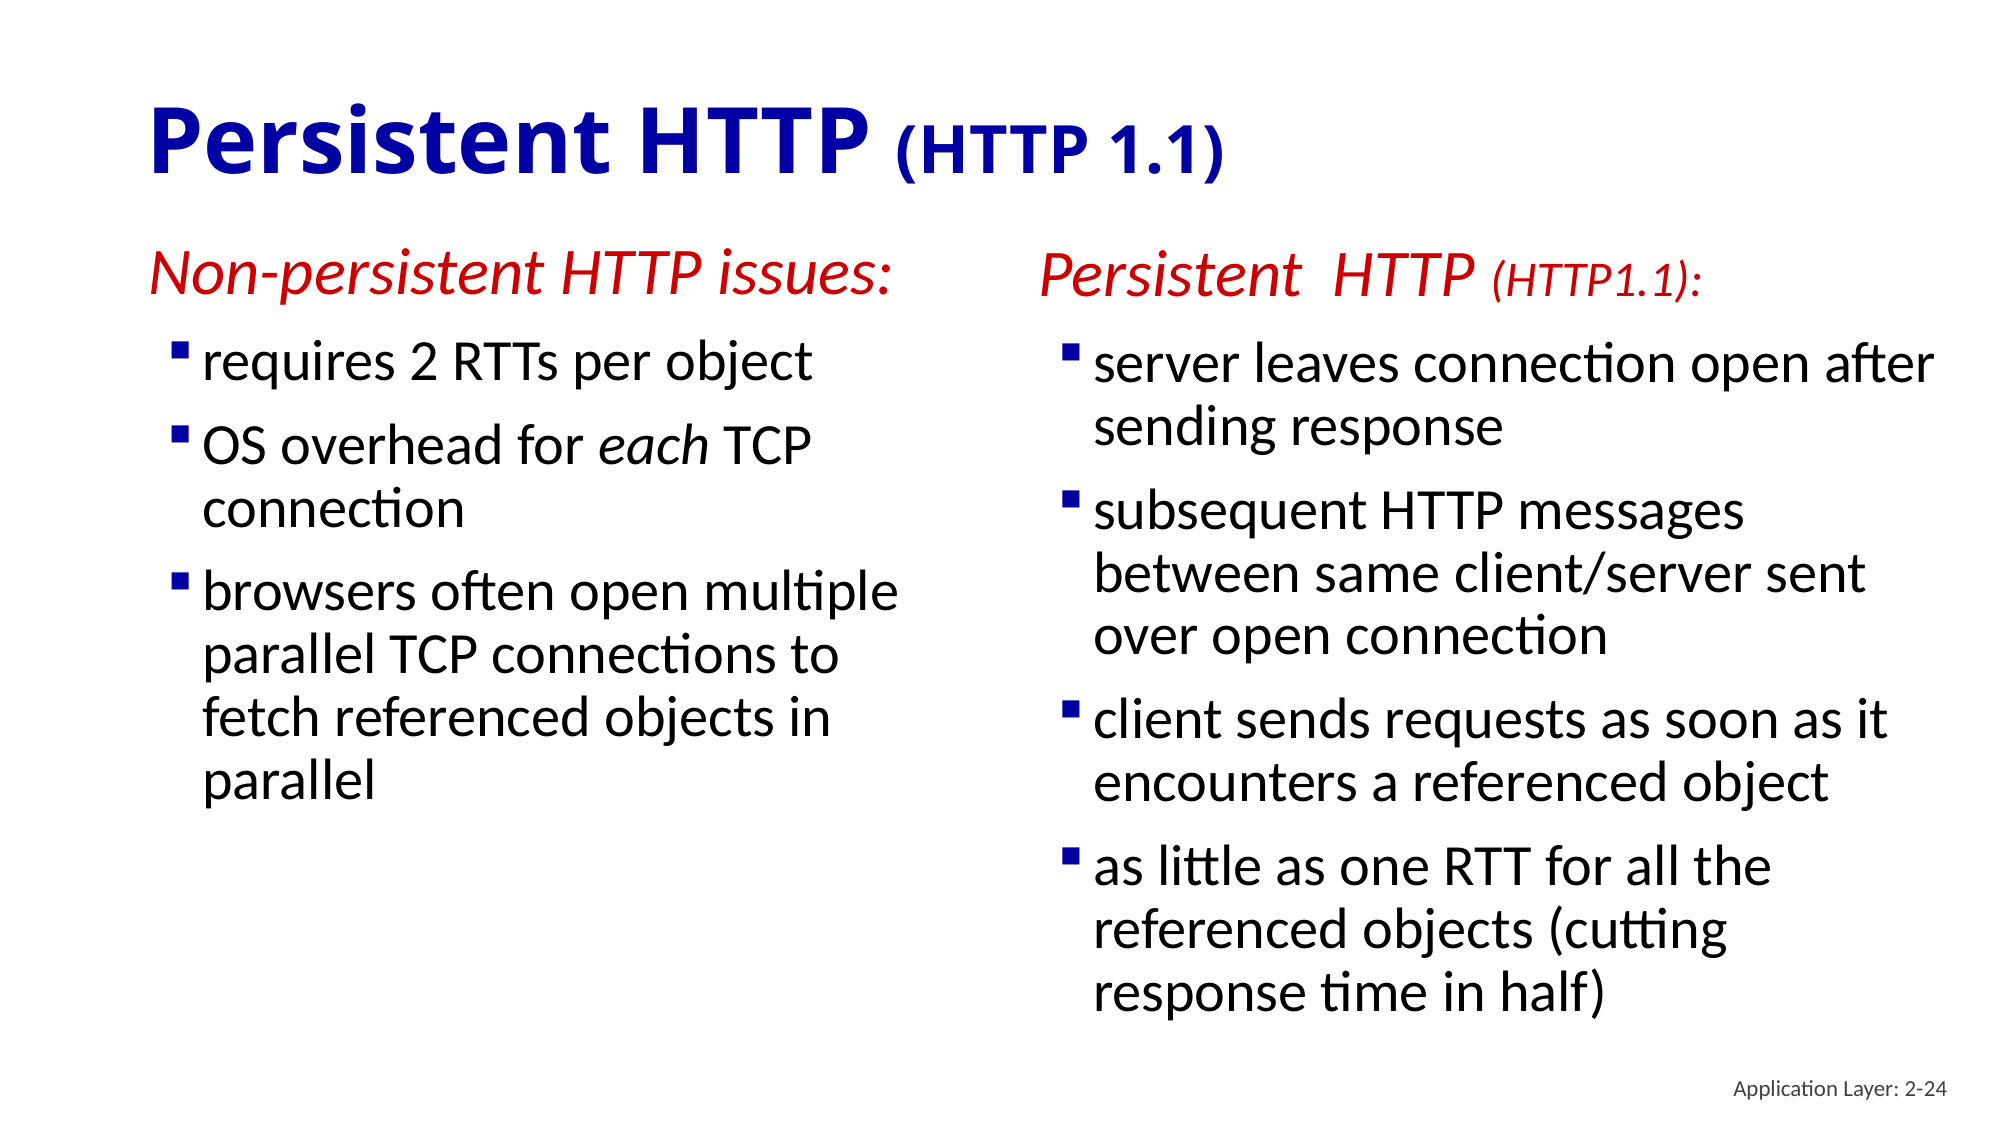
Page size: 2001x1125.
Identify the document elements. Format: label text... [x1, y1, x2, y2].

text_box Persistent HTTP (HTTP1.1): server leaves connection open after sending response subsequent HTTP messages between same client/server sent over open connection client sends requests as soon as it encounters a referenced object as little as one RTT for all the referenced objects (cutting response time in half) [1021, 231, 1963, 995]
text_box Non-persistent HTTP issues: requires 2 RTTs per object OS overhead for each TCP connection browsers often open multiple parallel TCP connections to fetch referenced objects in parallel [131, 229, 979, 993]
title Persistent HTTP (HTTP 1.1) [131, 70, 1856, 218]
slide_number Application Layer: 2-24 [1512, 1056, 1963, 1117]
